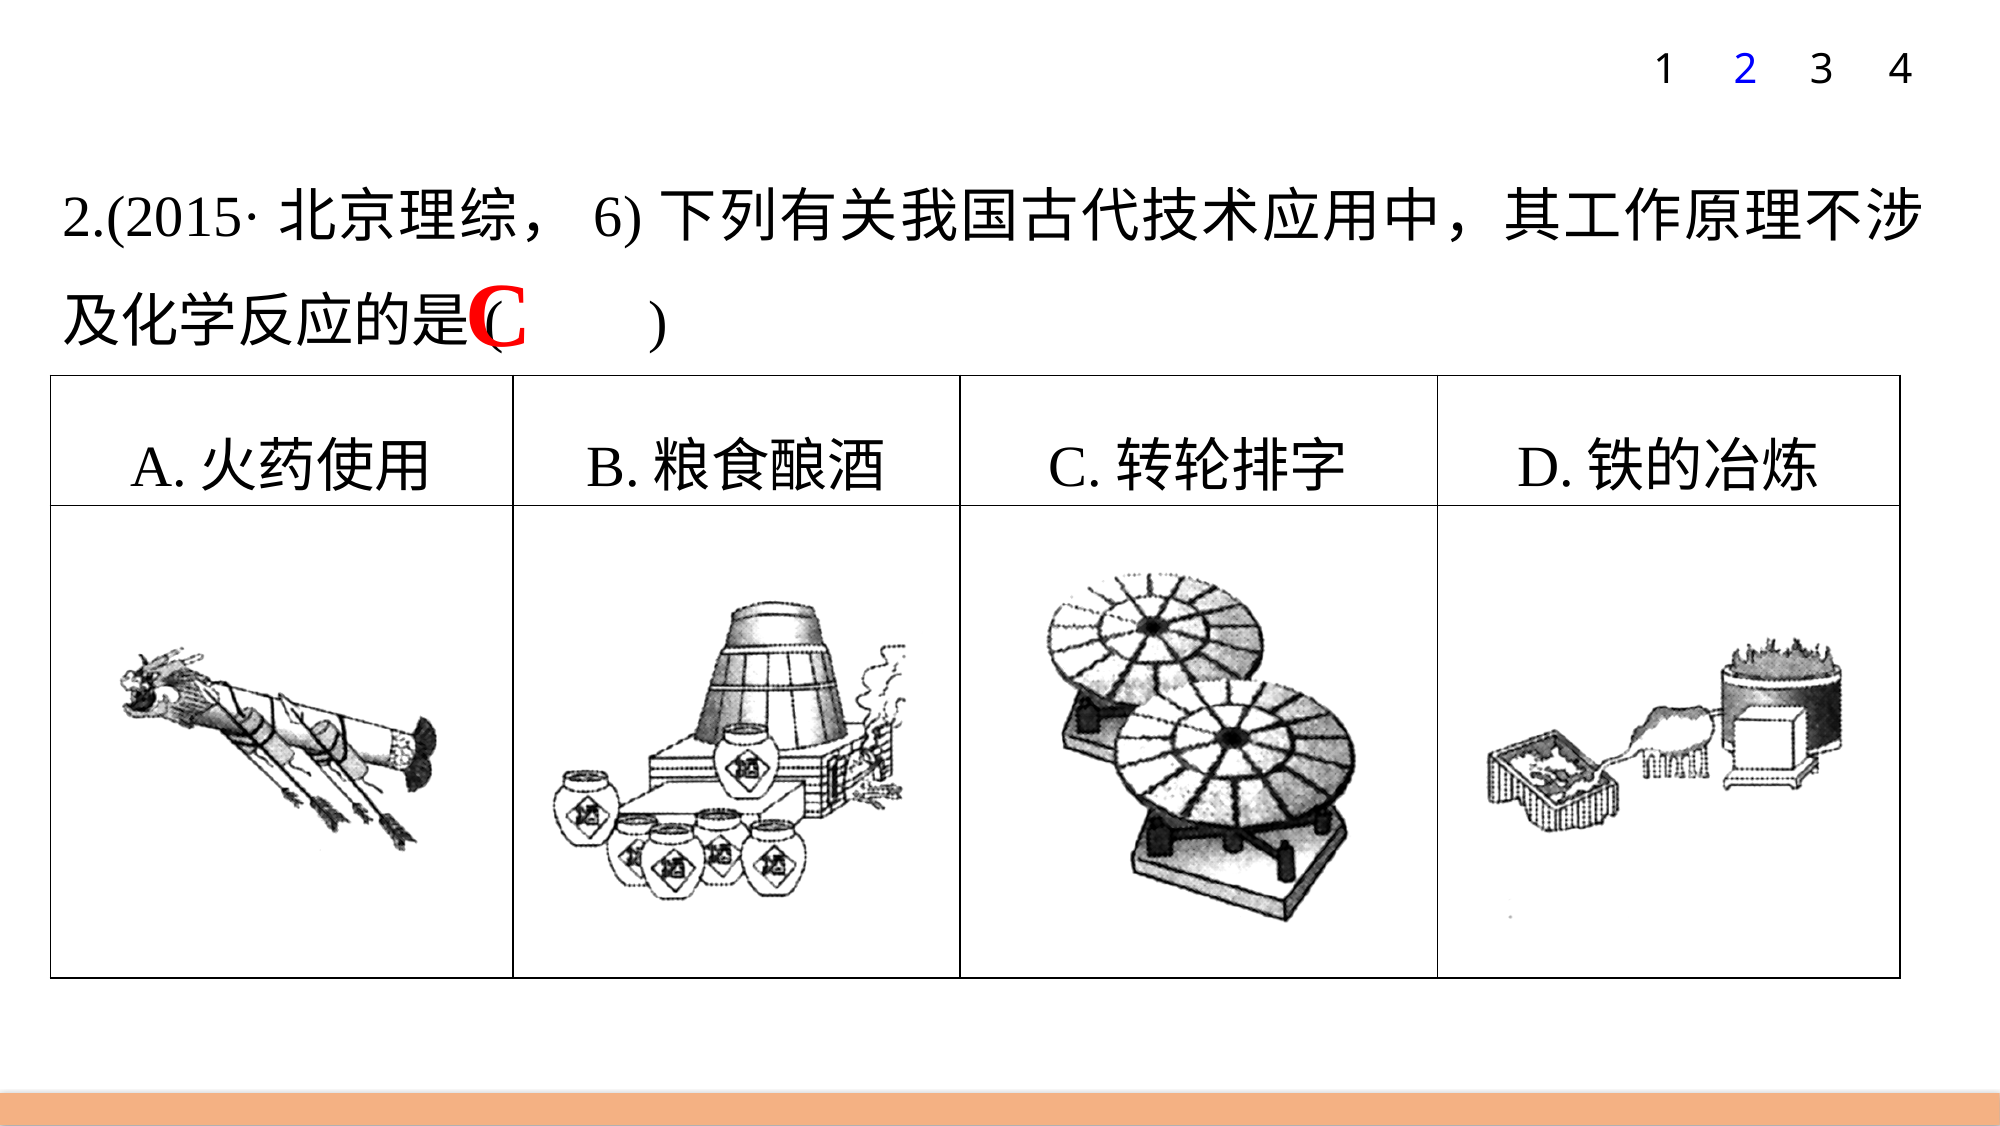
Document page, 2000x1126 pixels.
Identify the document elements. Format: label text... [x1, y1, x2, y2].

text_box 4 [1867, 19, 1933, 114]
text_box C [451, 247, 547, 373]
table_header A.火药使用 [51, 376, 512, 505]
text_box 3 [1793, 19, 1851, 114]
table_cell [1438, 506, 1899, 977]
picture [539, 590, 923, 920]
text_box [0, 1092, 2000, 1126]
text_box 1 [1632, 19, 1698, 114]
text_box 2.(2015·北京理综，6)下列有关我国古代技术应用中，其工作原理不涉及化学反应的是( ) [47, 135, 1939, 361]
picture [1471, 579, 1862, 921]
table_header B.粮食酿酒 [514, 376, 959, 505]
table_header D.铁的冶炼 [1438, 376, 1899, 505]
table_header C.转轮排字 [961, 376, 1437, 505]
picture [1020, 571, 1378, 929]
table_cell [51, 506, 512, 977]
picture [100, 586, 463, 915]
table_cell [514, 506, 959, 977]
text_box 2 [1715, 19, 1777, 114]
table_cell [961, 506, 1437, 977]
